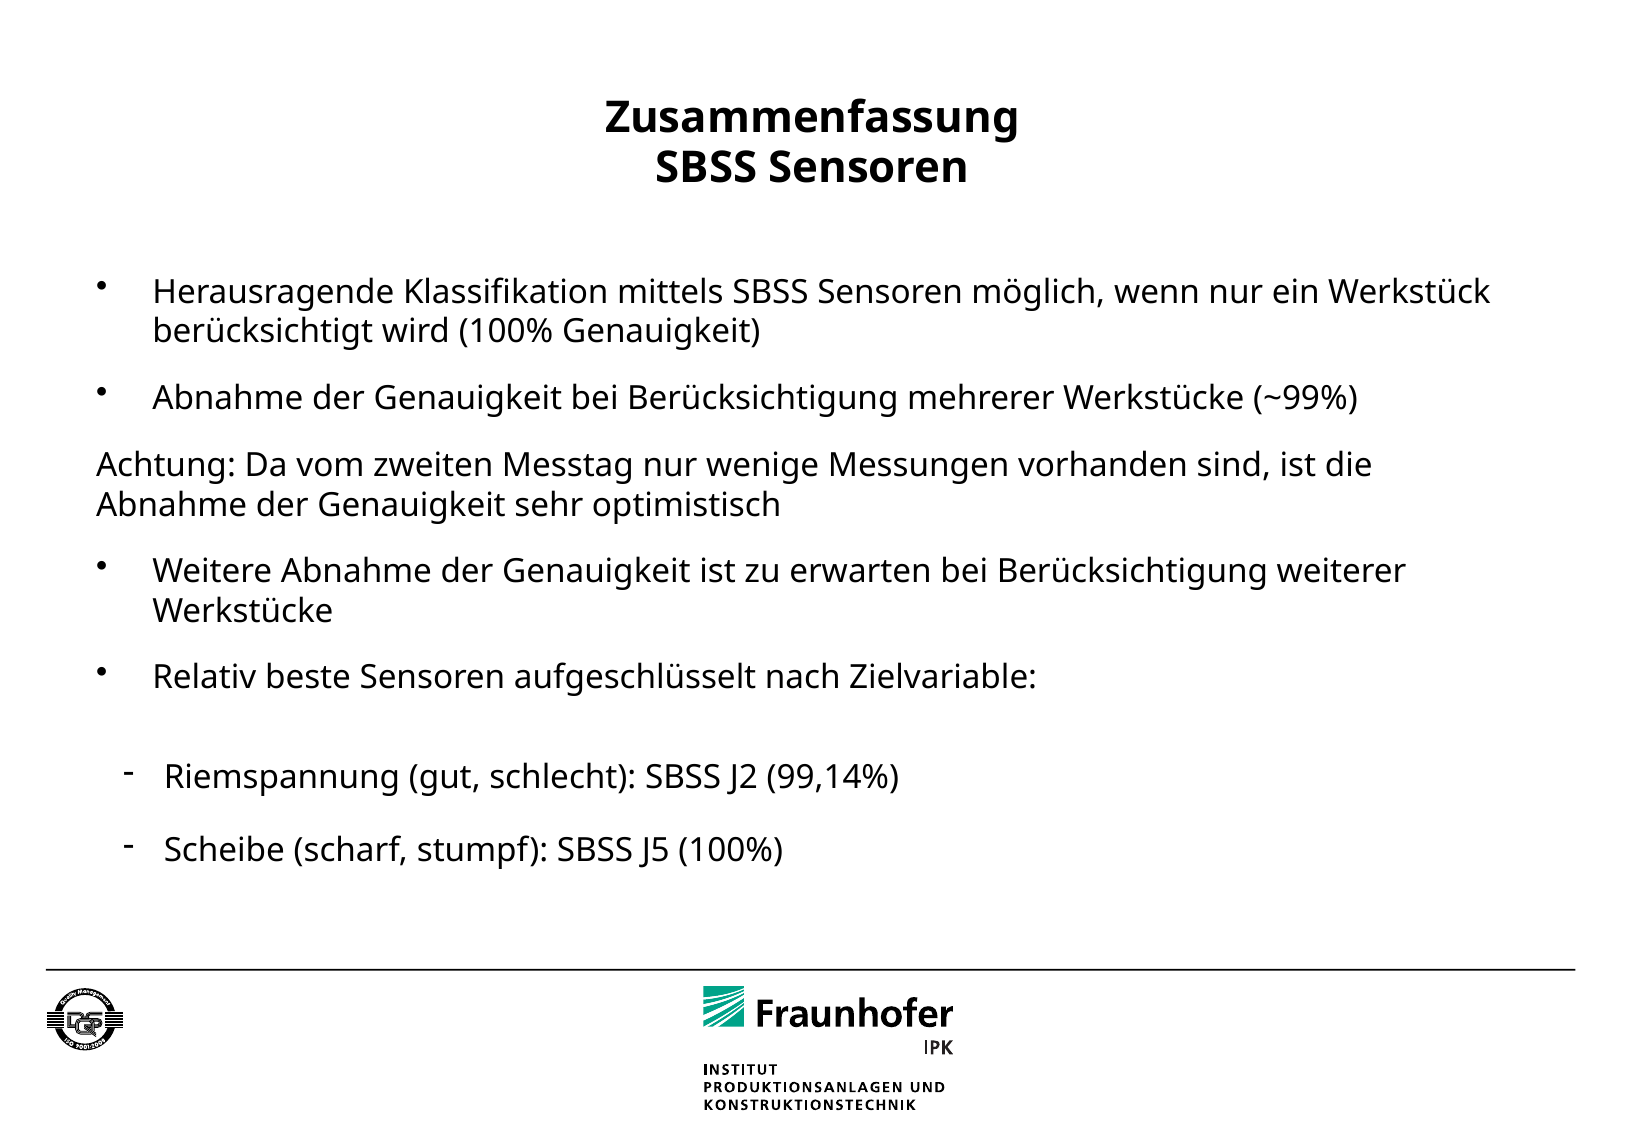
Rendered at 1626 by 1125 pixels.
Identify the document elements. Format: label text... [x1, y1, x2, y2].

list Herausragende Klassifikation mittels SBSS Sensoren möglich, wenn nur ein Werkstück berücksichtigt wird (100% Genauigkeit) Abnahme der Genauigkeit bei Berücksichtigung mehrerer Werkstücke (~99%) Achtung: Da vom zweiten Messtag nur wenige Messungen vorhanden sind, ist die Abnahme der Genauigkeit sehr optimistisch Weitere Abnahme der Genauigkeit ist zu erwarten bei Berücksichtigung weiterer Werkstücke Relativ beste Sensoren aufgeschlüsselt nach Zielvariable: Riemspannung (gut, schlecht): SBSS J2 (99,14%) Scheibe (scharf, stumpf): SBSS J5 (100%) [81, 262, 1544, 964]
title Zusammenfassung SBSS Sensoren [81, 83, 1544, 233]
